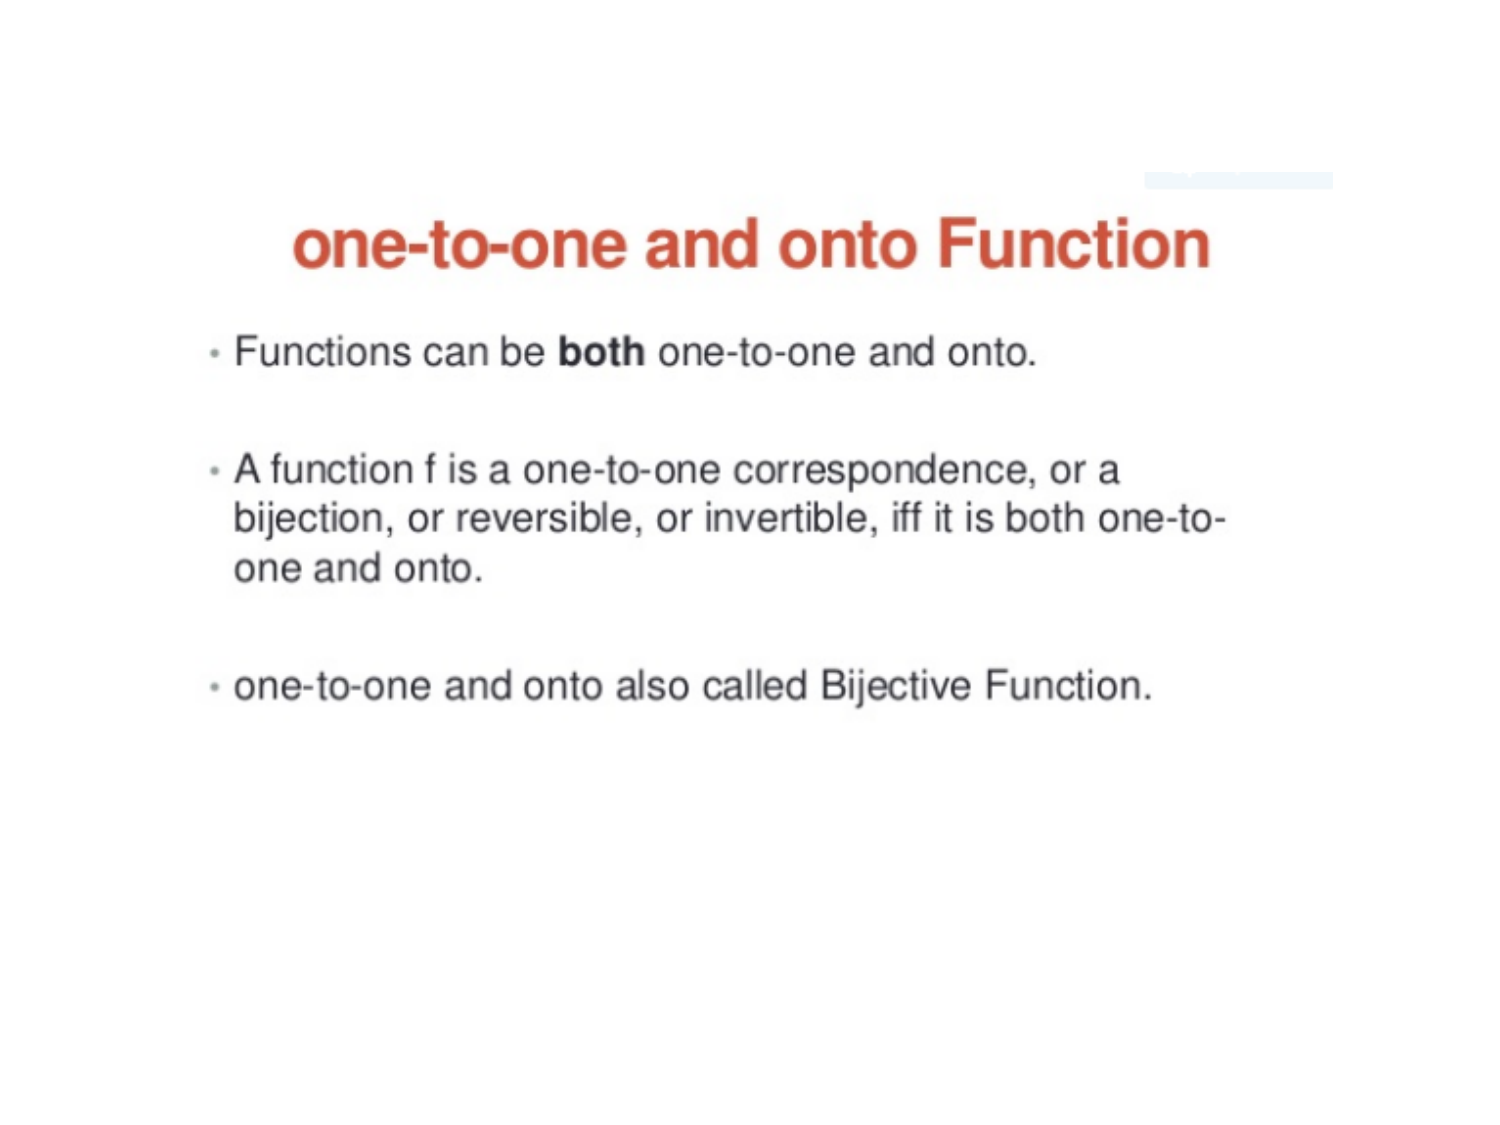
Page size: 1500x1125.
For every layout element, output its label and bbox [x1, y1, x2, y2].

picture [166, 171, 1333, 953]
